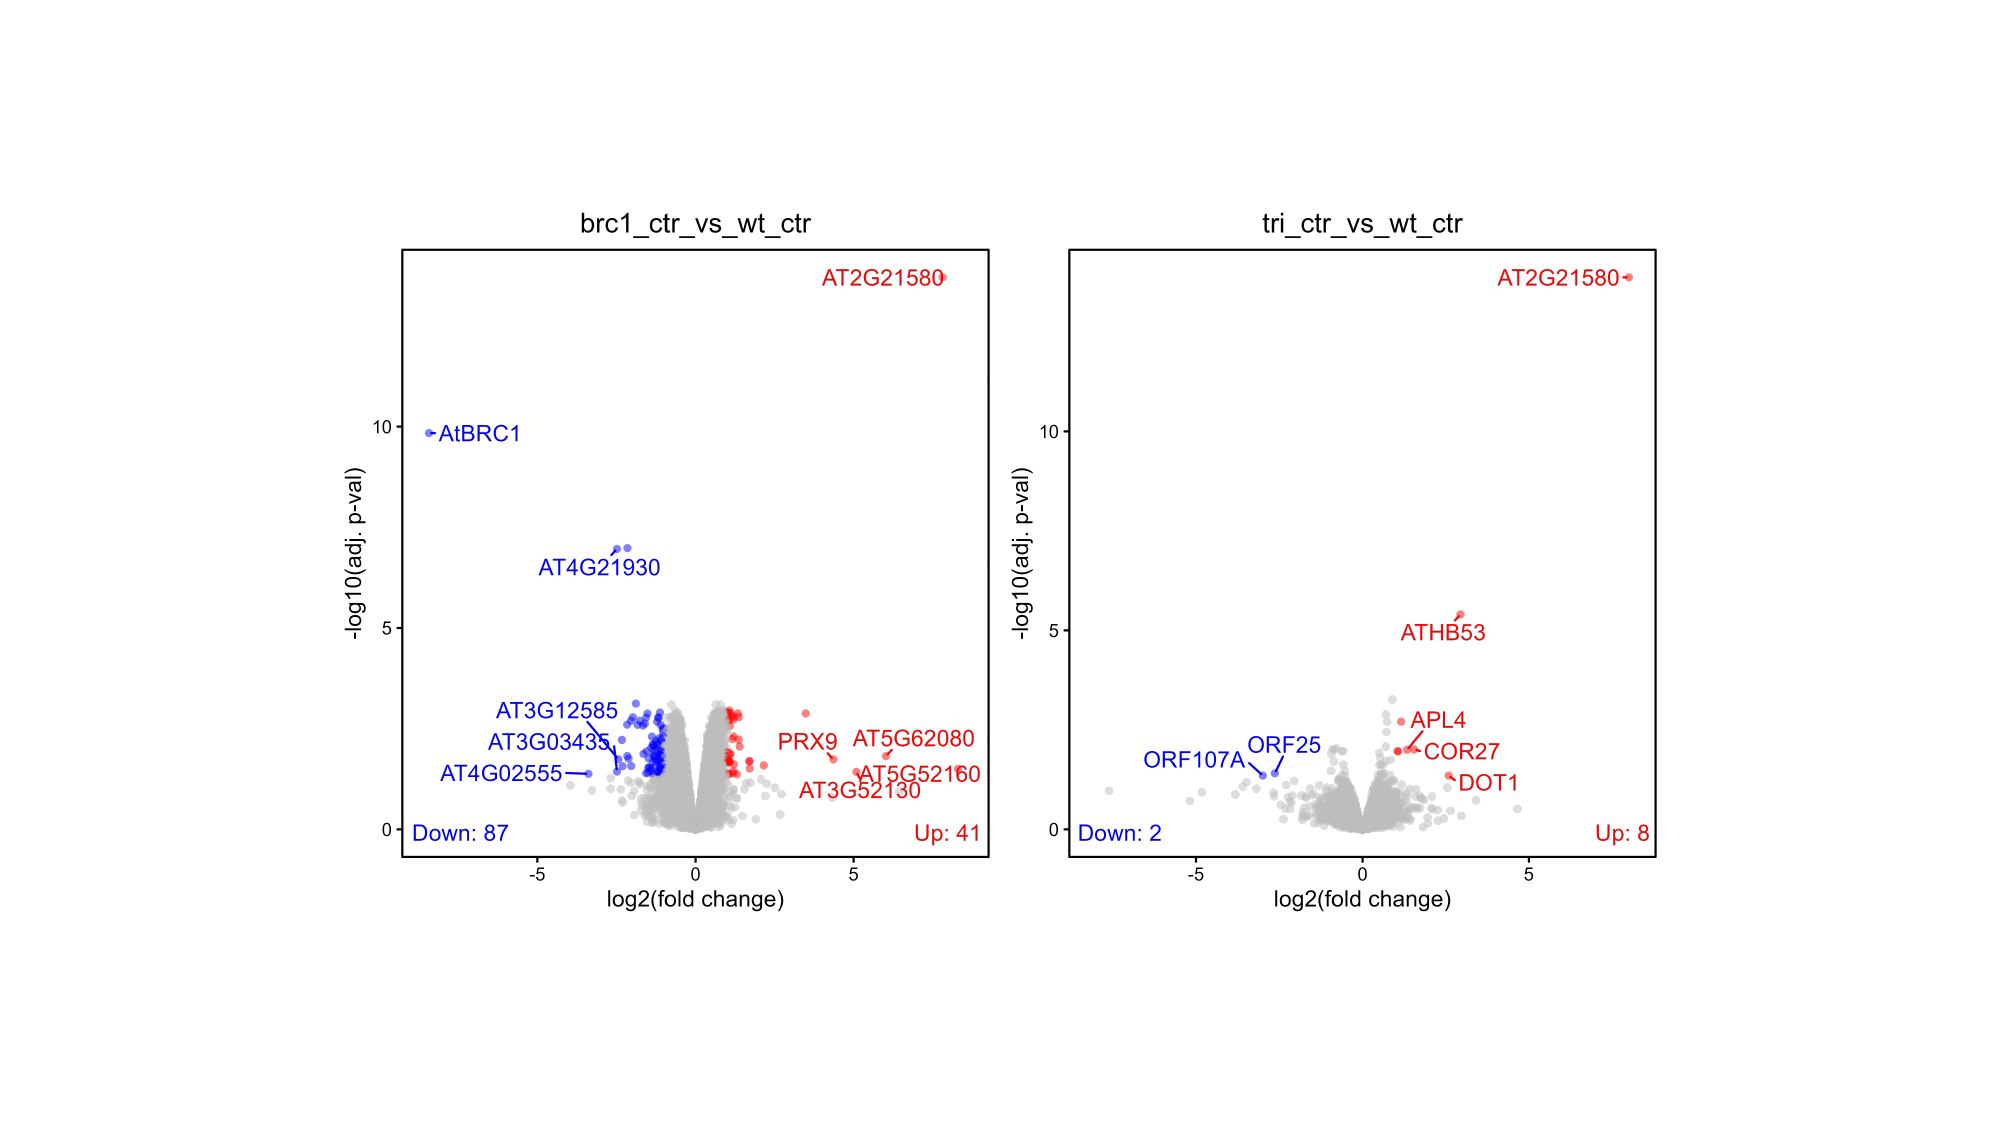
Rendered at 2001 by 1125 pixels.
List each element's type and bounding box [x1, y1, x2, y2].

picture [333, 201, 1667, 924]
